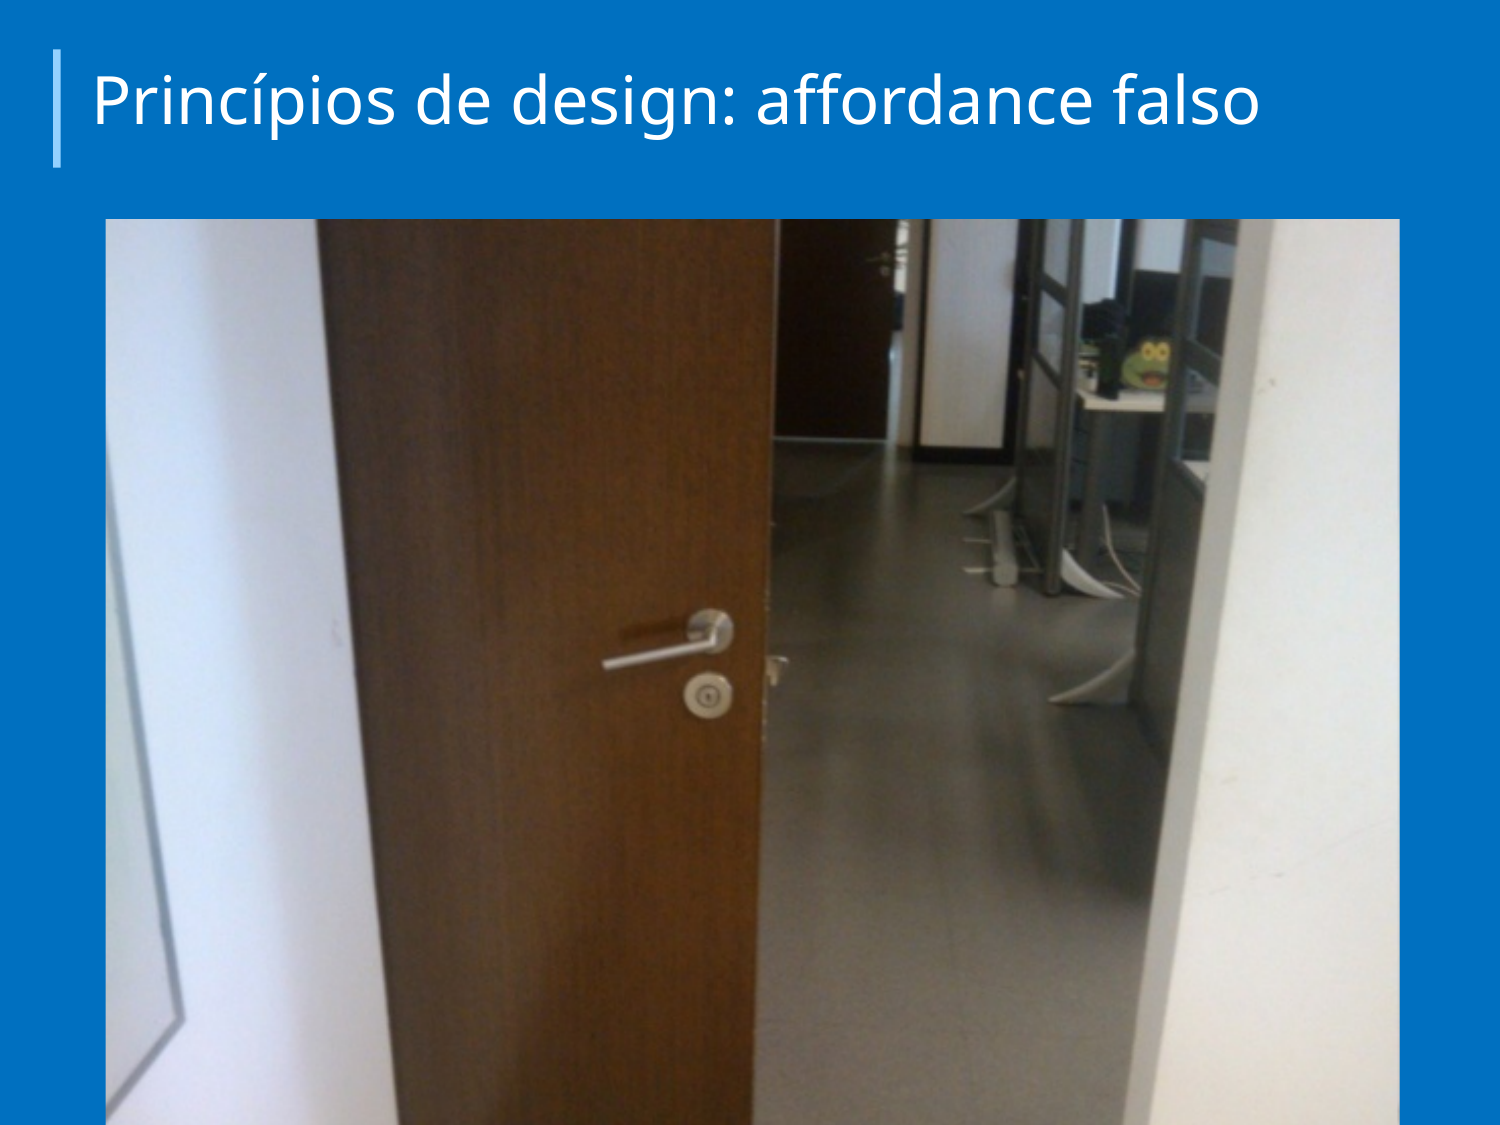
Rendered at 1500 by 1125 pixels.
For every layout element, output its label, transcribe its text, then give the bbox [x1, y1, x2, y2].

picture [105, 219, 1400, 1125]
text_box Princípios de design: affordance falso [76, 50, 1400, 145]
text_box [52, 48, 62, 169]
